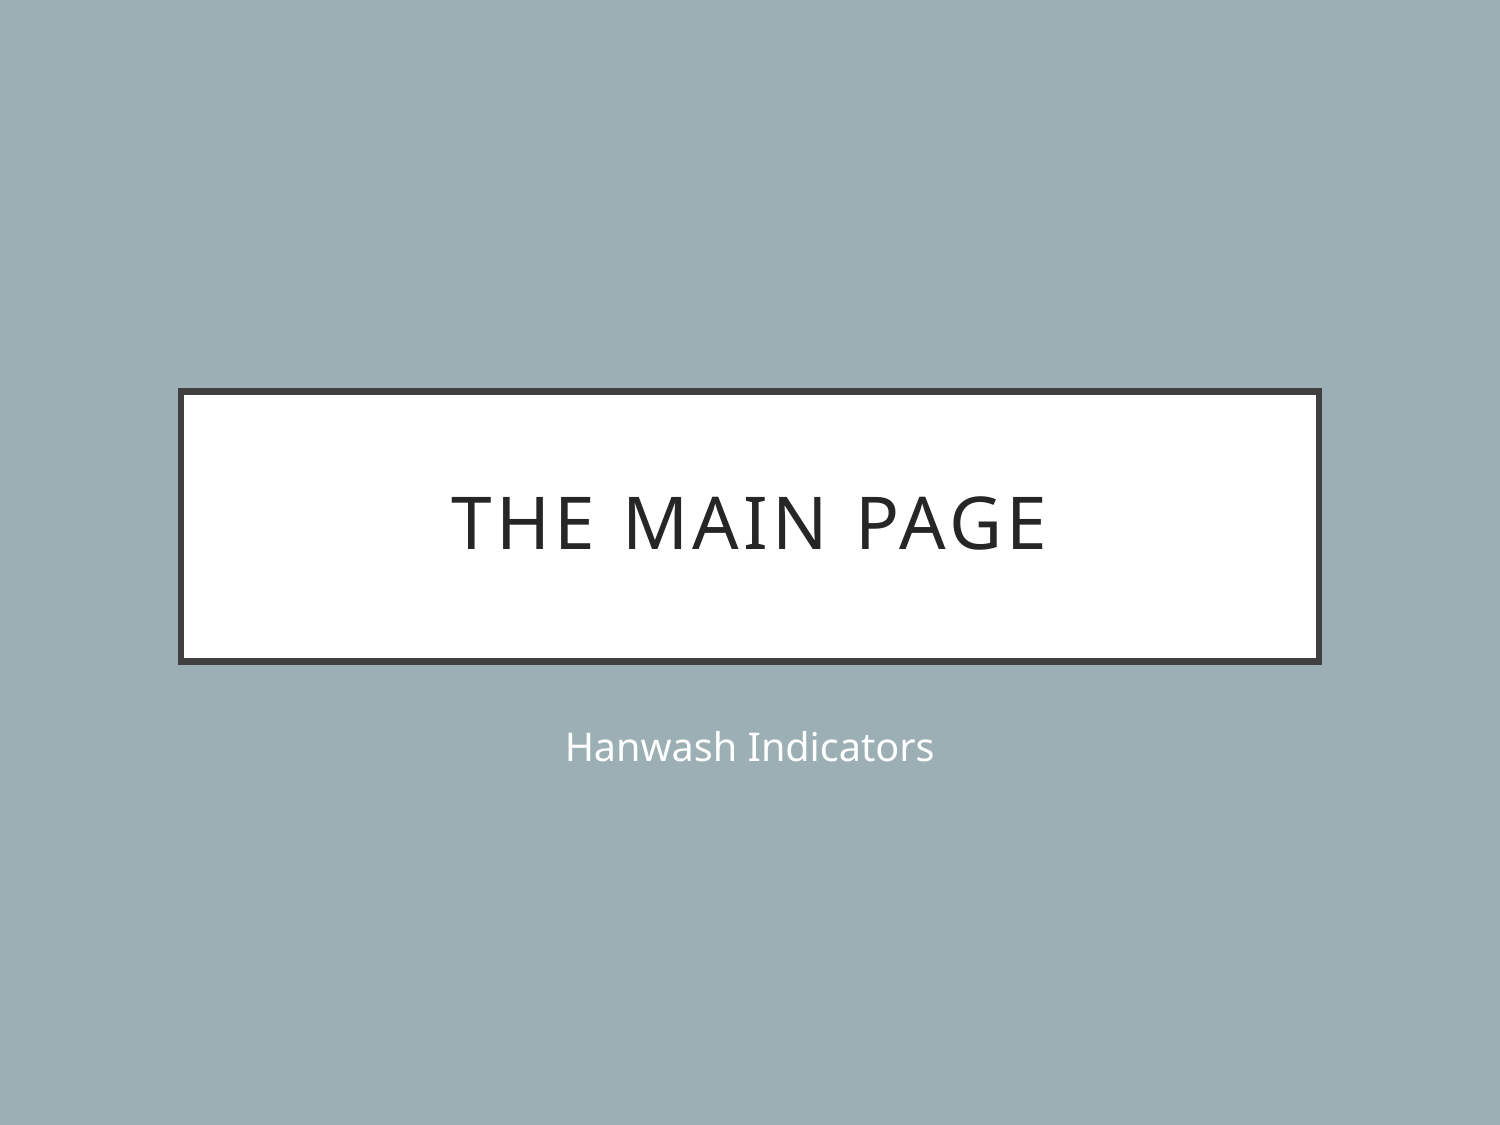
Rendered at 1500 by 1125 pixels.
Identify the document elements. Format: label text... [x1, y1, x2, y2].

title The Main page [178, 388, 1322, 665]
subtitle Hanwash Indicators [331, 713, 1169, 918]
